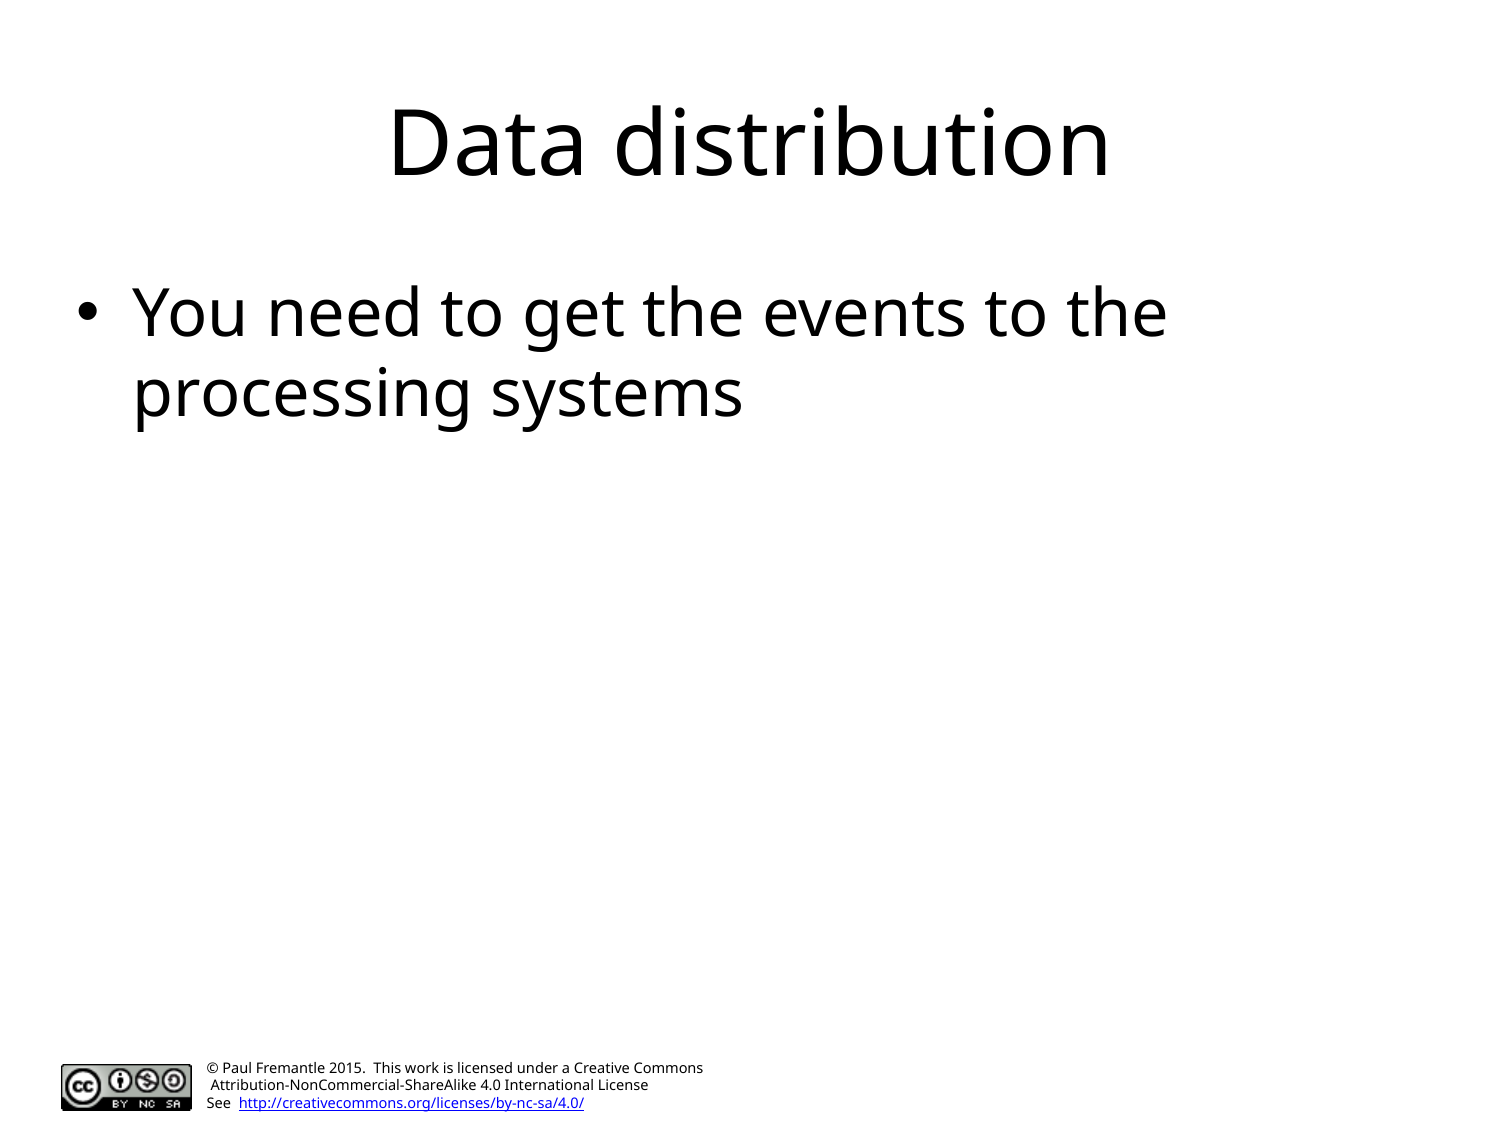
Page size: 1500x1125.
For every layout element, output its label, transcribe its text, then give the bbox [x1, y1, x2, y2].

list You need to get the events to the processing systems [61, 262, 1412, 1005]
title Data distribution [75, 45, 1425, 233]
picture [61, 1064, 192, 1111]
